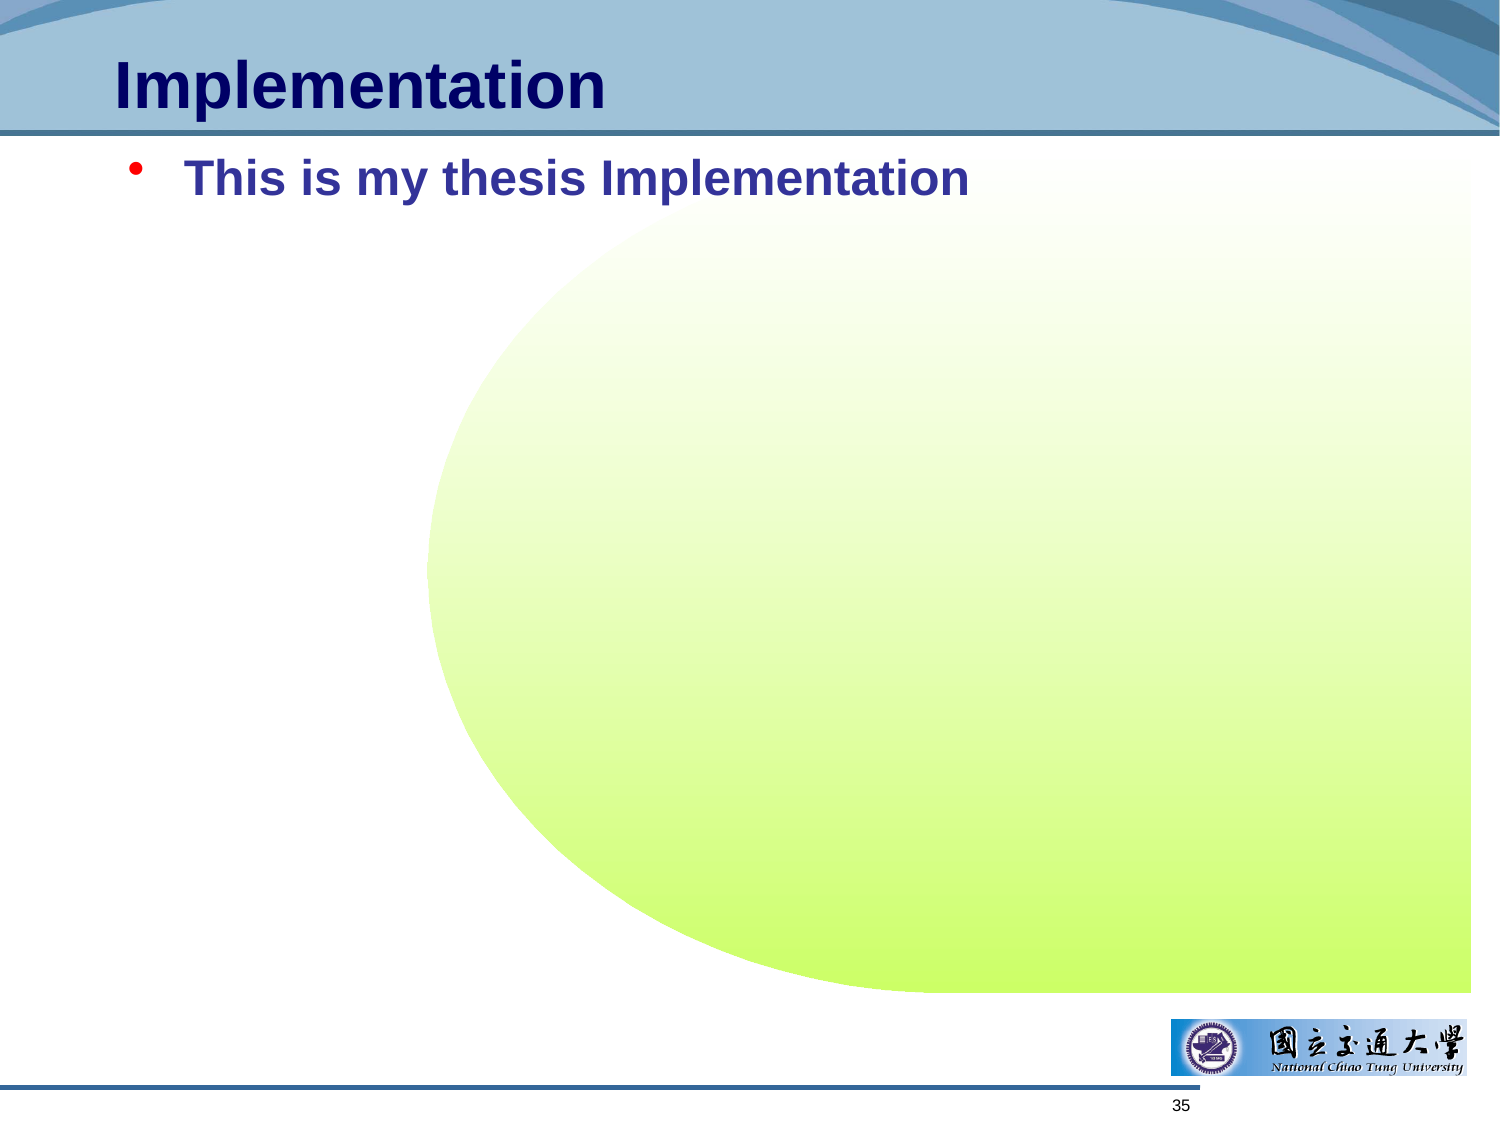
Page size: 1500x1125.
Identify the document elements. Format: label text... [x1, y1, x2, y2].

picture [1173, 1019, 1467, 1076]
text_box [1436, 148, 1471, 993]
title Implementation [99, 37, 1306, 126]
picture [0, 0, 1500, 136]
list This is my thesis Implementation [112, 137, 1436, 1048]
slide_number 35 [1024, 1087, 1338, 1113]
